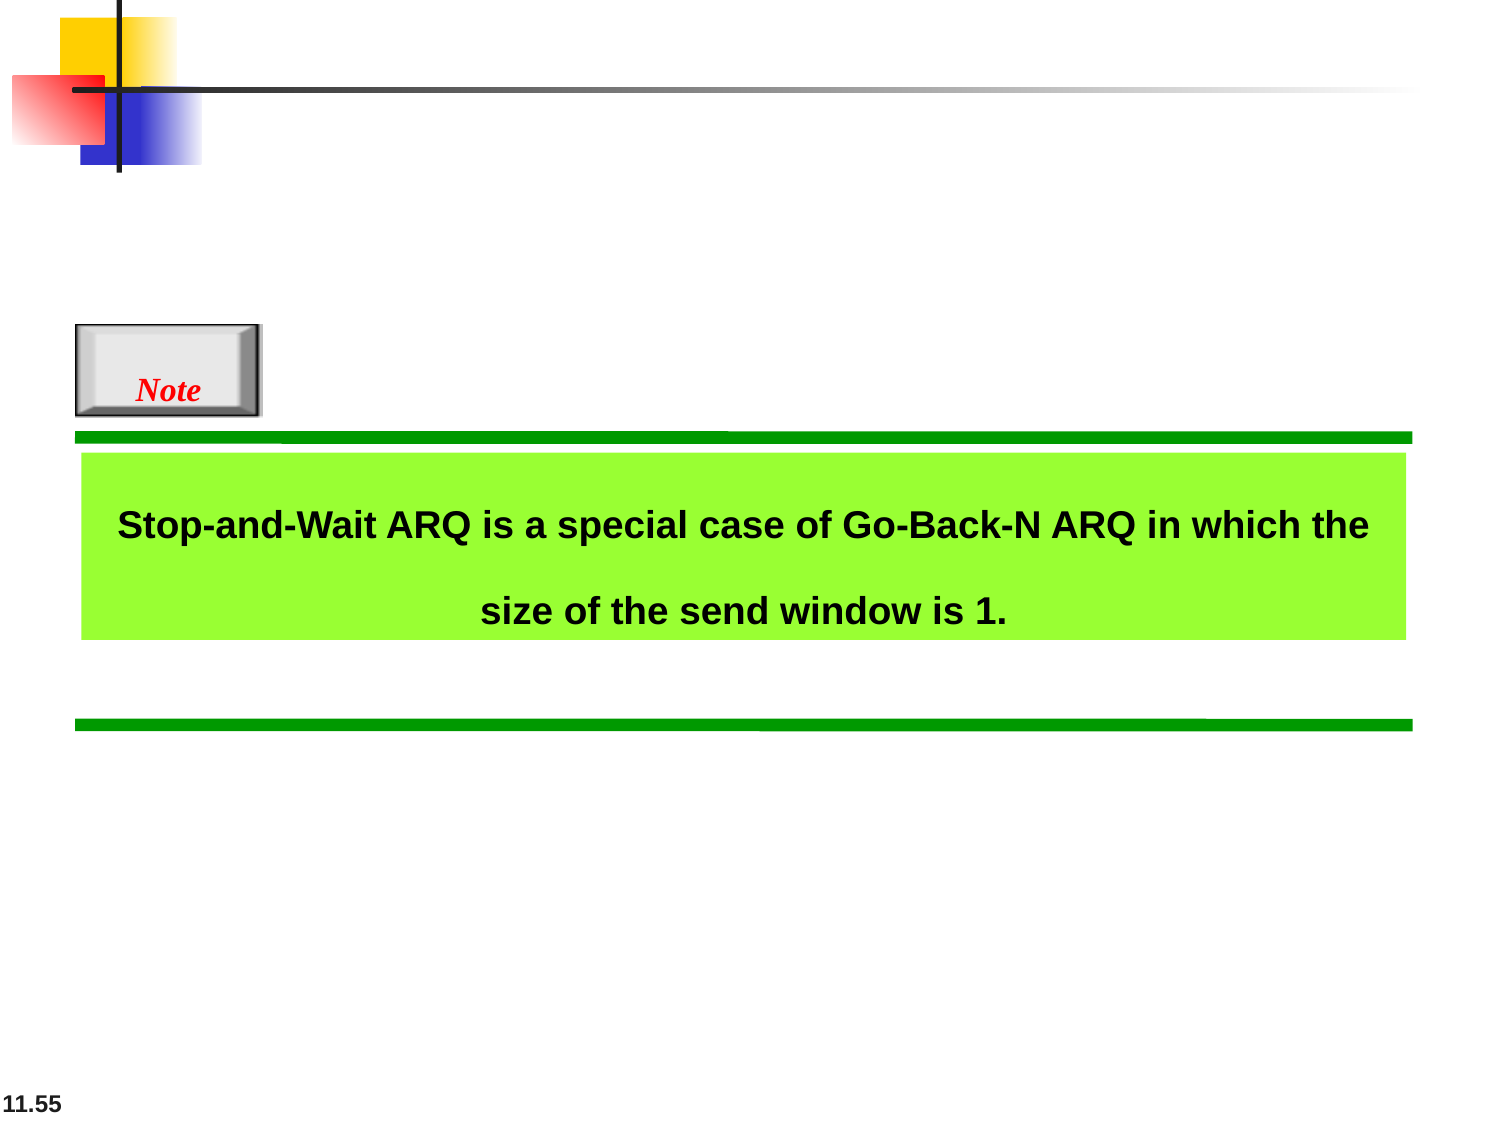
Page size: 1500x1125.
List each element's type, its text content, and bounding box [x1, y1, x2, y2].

slide_number 11.55 [0, 1049, 301, 1125]
text_box Stop-and-Wait ARQ is a special case of Go-Back-N ARQ in which the size of the send window is 1. [81, 452, 1407, 640]
text_box [141, 93, 202, 165]
text_box [12, 75, 105, 145]
text_box [80, 93, 116, 165]
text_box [74, 324, 263, 419]
text_box [72, 87, 1423, 93]
text_box [122, 17, 177, 86]
text_box [116, 0, 122, 87]
text_box [60, 17, 116, 86]
text_box [122, 93, 141, 165]
text_box [116, 93, 122, 173]
